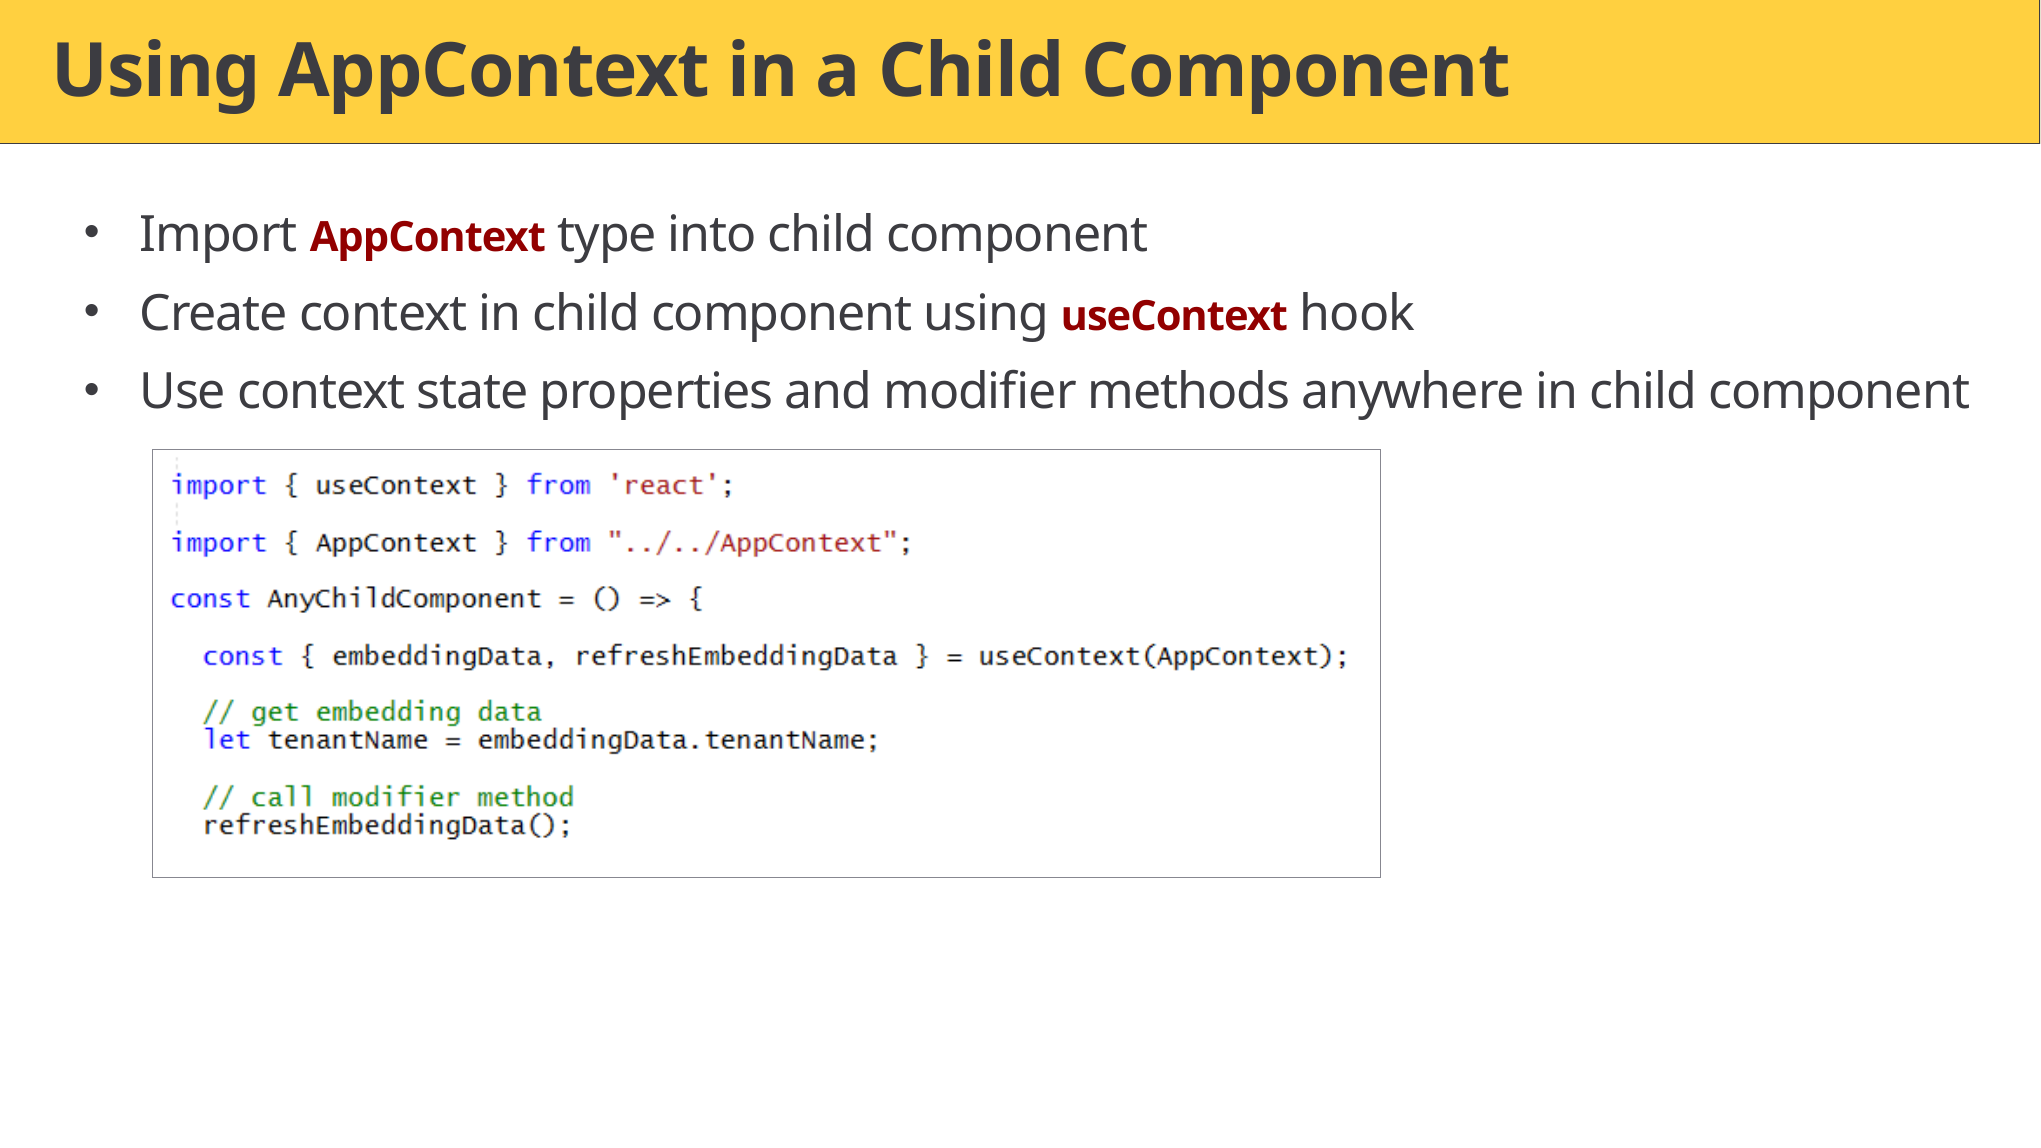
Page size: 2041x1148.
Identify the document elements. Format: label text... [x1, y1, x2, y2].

picture [152, 449, 1381, 878]
list Import AppContext type into child component Create context in child component using useContext hook Use context state properties and modifier methods anywhere in child component [83, 201, 1988, 421]
title Using AppContext in a Child Component [51, 31, 1988, 113]
